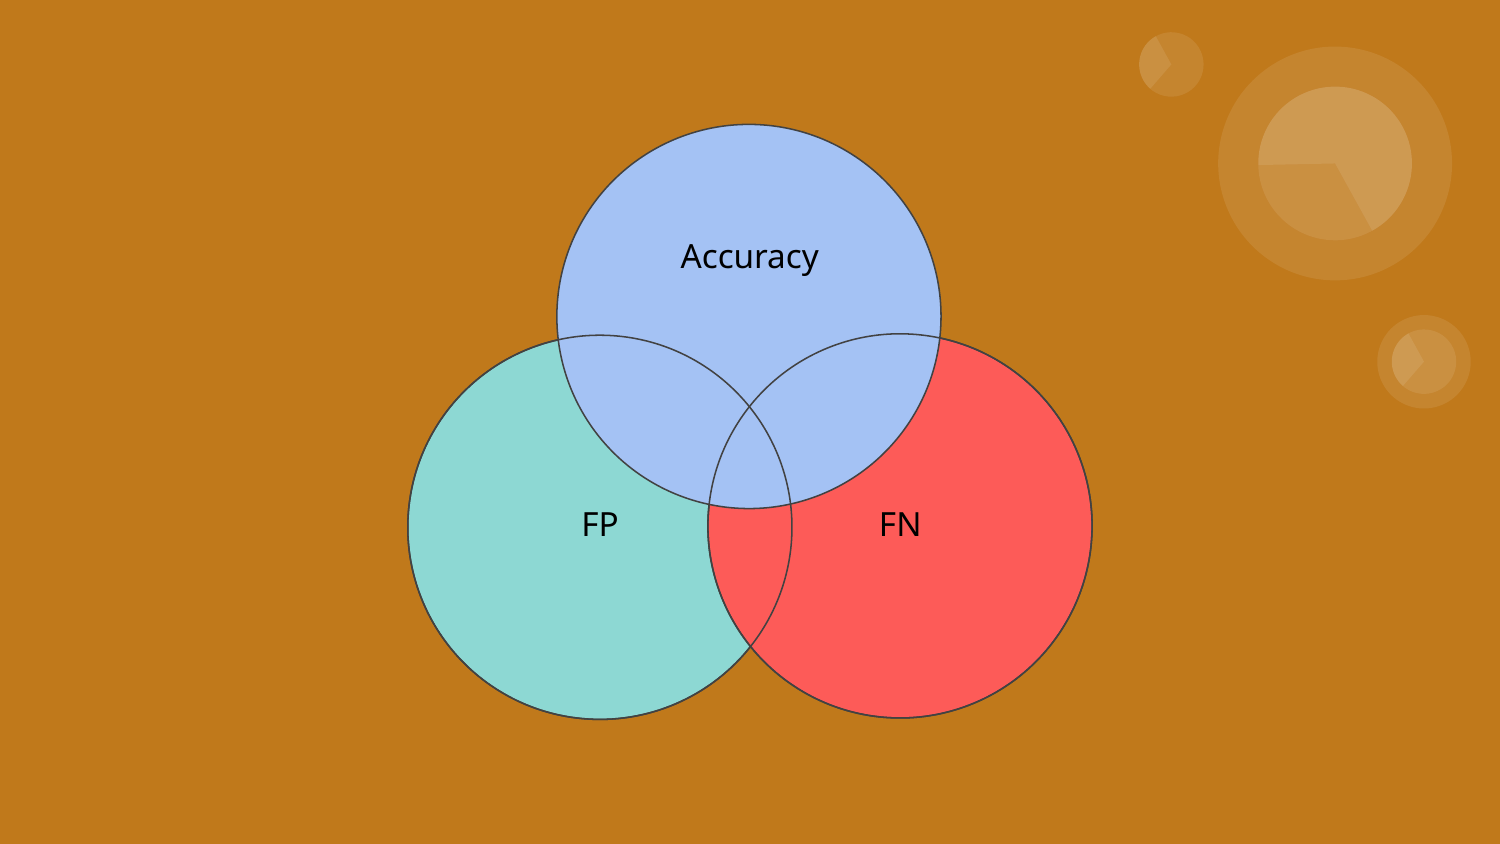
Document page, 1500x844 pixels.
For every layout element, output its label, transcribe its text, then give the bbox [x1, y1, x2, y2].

text_box Accuracy [652, 219, 848, 299]
text_box FN [802, 487, 998, 567]
text_box [556, 124, 942, 405]
text_box [407, 335, 750, 720]
text_box [707, 333, 1093, 718]
text_box FP [502, 487, 698, 567]
